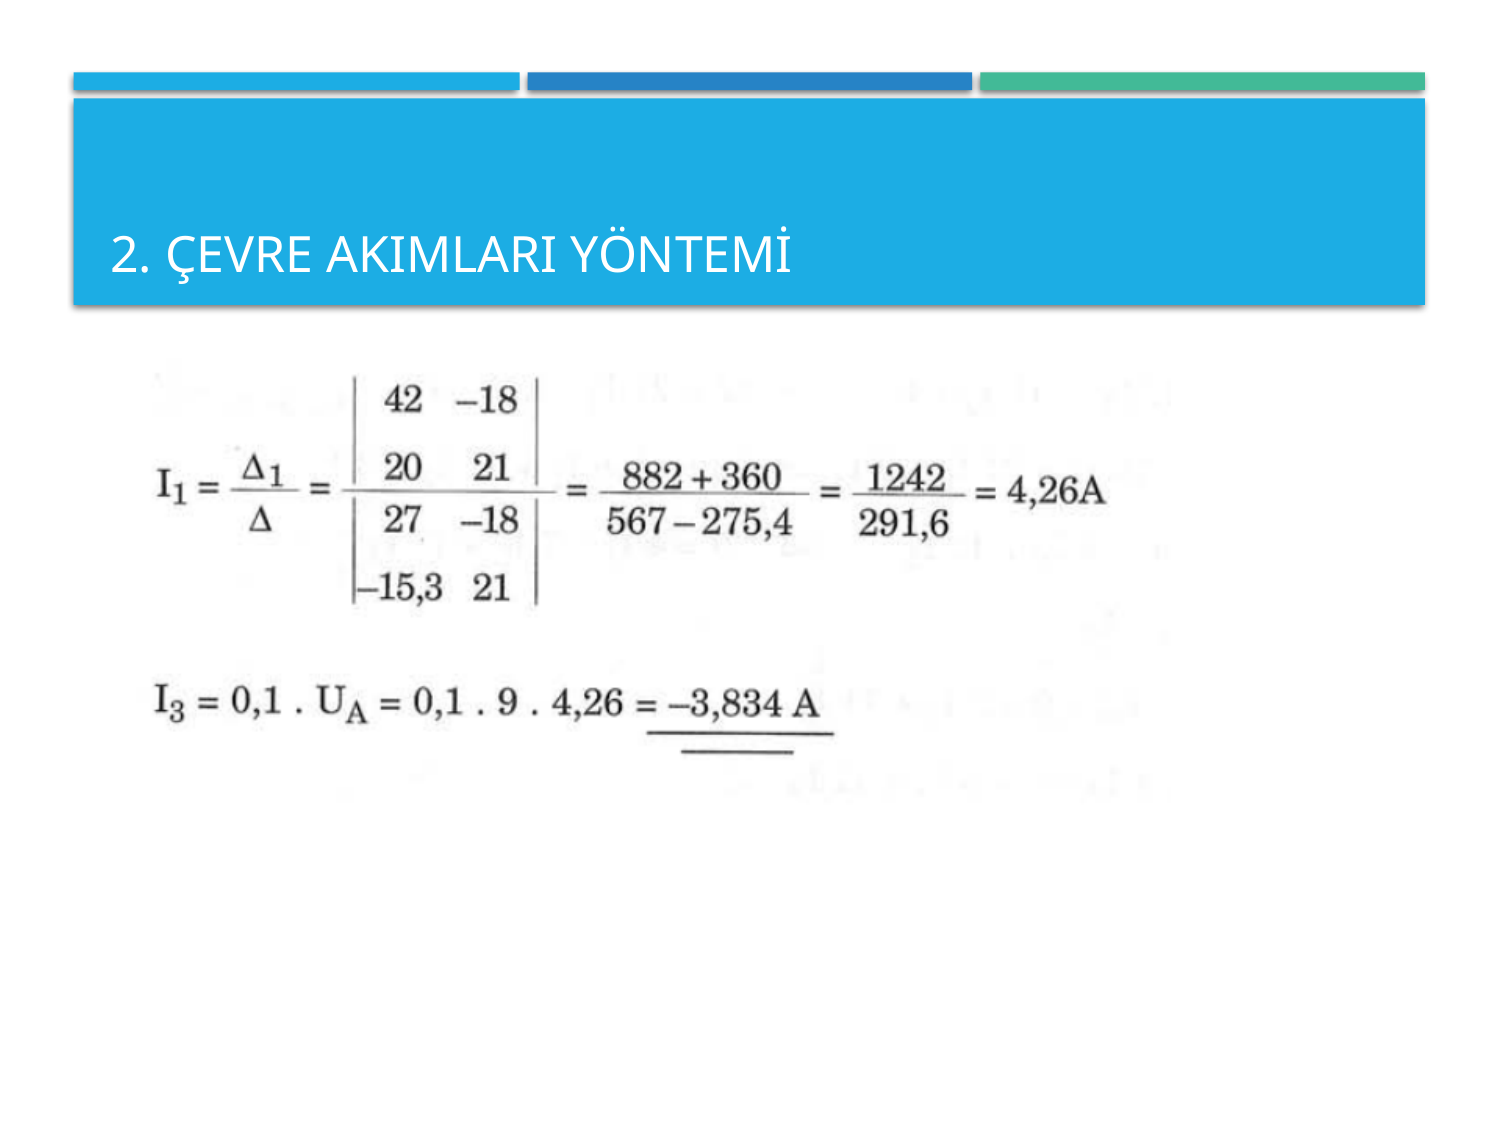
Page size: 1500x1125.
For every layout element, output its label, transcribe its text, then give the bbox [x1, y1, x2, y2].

picture [127, 337, 1172, 815]
title 2. Çevre akımları yöntemi [95, 112, 1406, 291]
